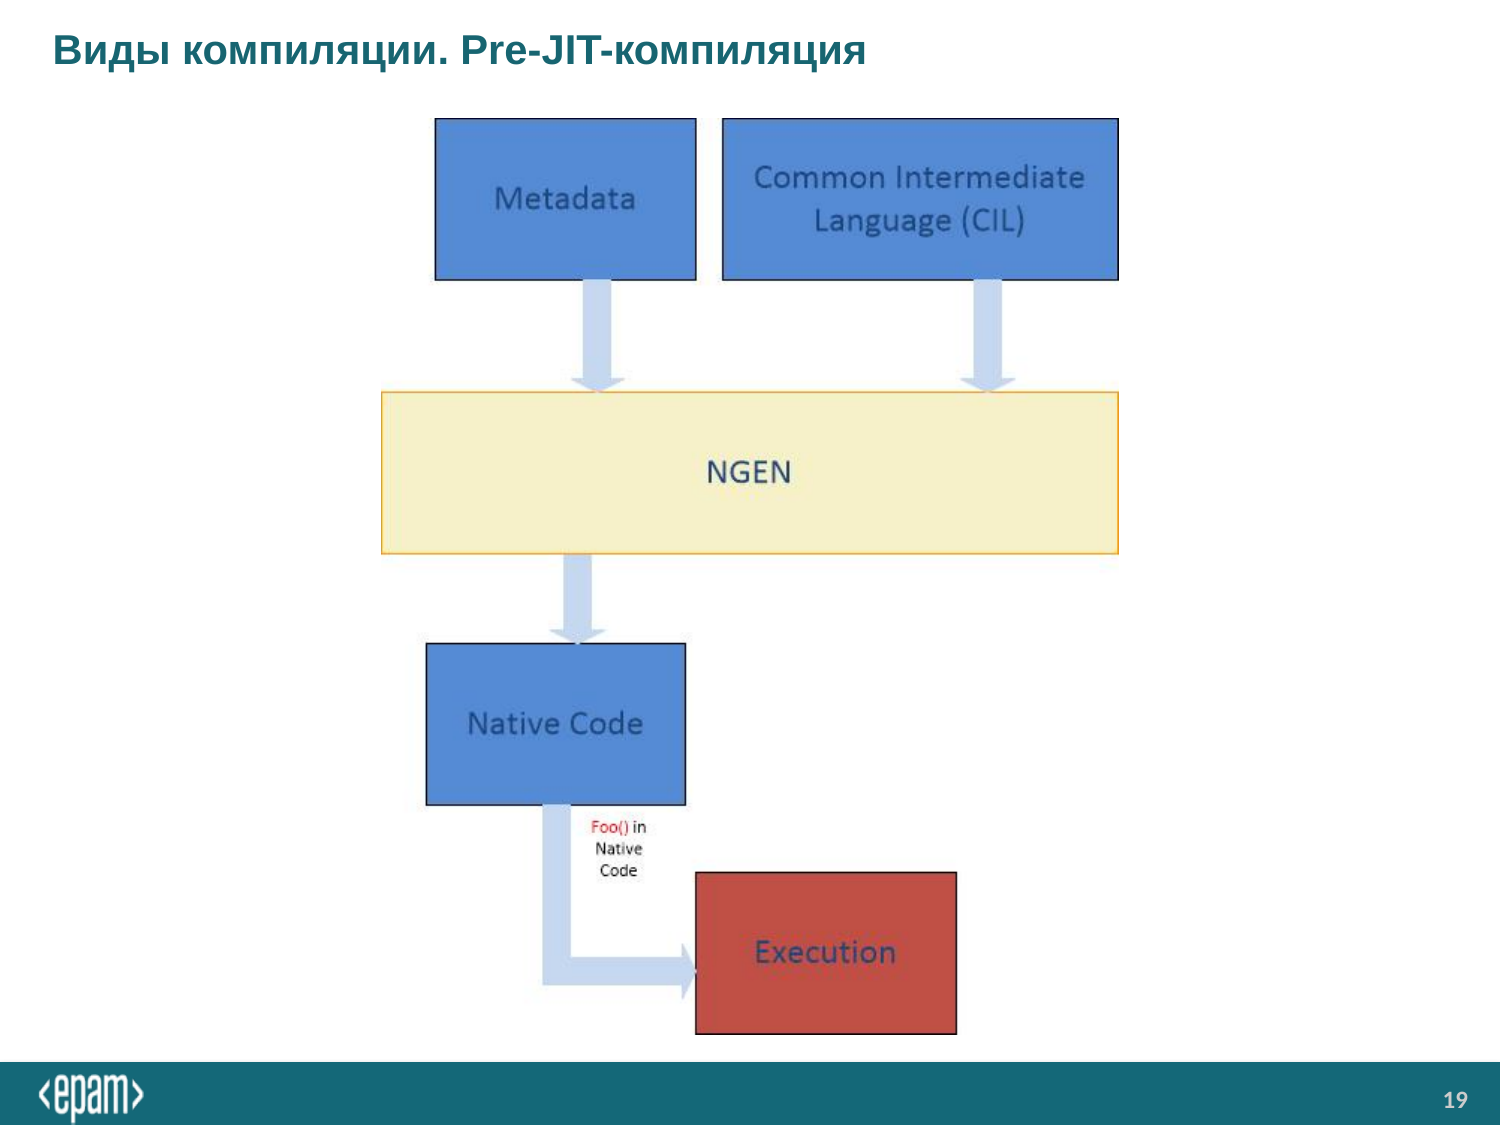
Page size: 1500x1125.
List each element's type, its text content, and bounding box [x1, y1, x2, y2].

picture [38, 1074, 144, 1125]
picture [381, 118, 1119, 1035]
title Виды компиляции. Pre-JIT-компиляция [0, 0, 1500, 95]
